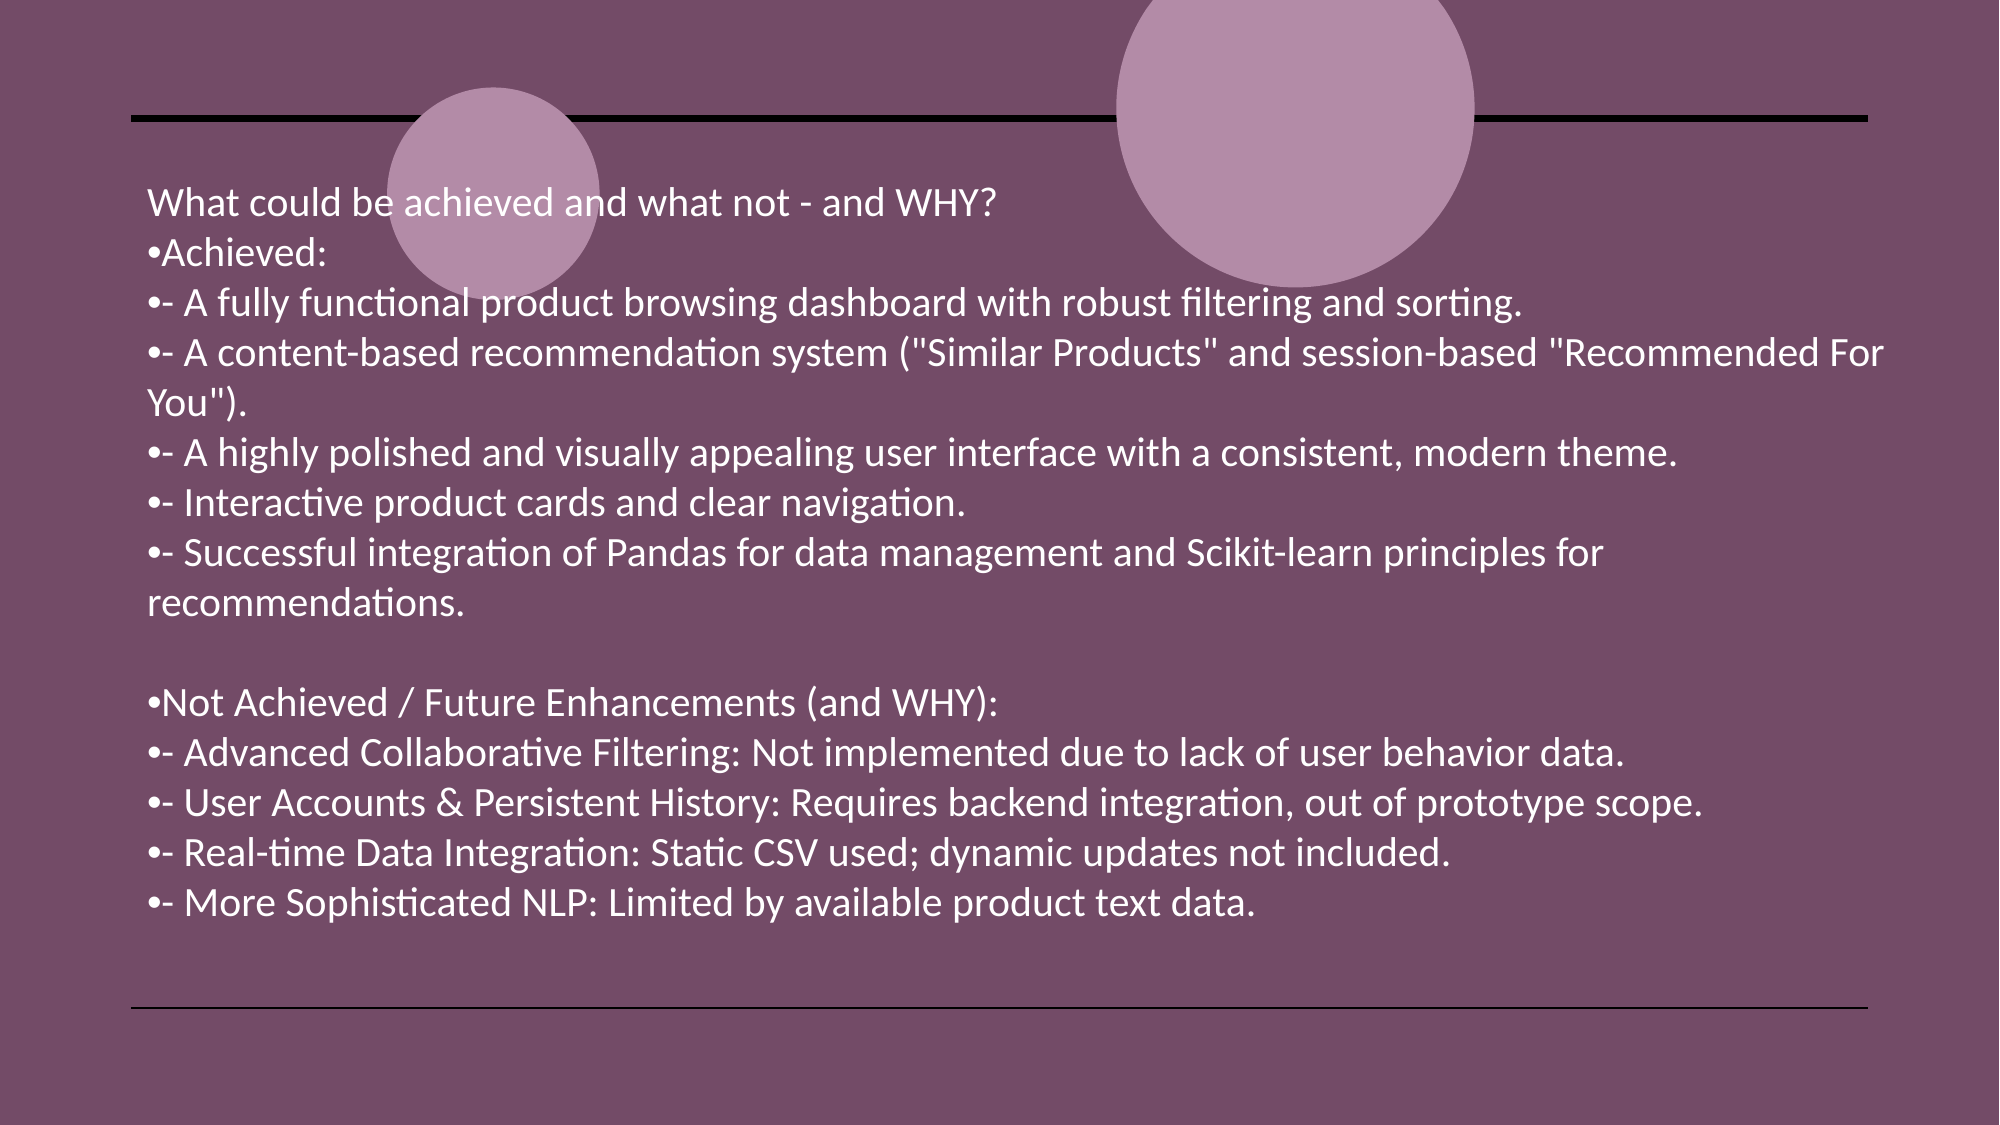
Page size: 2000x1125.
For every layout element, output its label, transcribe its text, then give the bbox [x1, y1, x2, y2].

text_box What could be achieved and what not - and WHY? •Achieved: •- A fully functional product browsing dashboard with robust filtering and sorting. •- A content-based recommendation system ("Similar Products" and session-based "Recommended For You"). •- A highly polished and visually appealing user interface with a consistent, modern theme. •- Interactive product cards and clear navigation. •- Successful integration of Pandas for data management and Scikit-learn principles for recommendations. •Not Achieved / Future Enhancements (and WHY): •- Advanced Collaborative Filtering: Not implemented due to lack of user behavior data. •- User Accounts & Persistent History: Requires backend integration, out of prototype scope. •- Real-time Data Integration: Static CSV used; dynamic updates not included. •- More Sophisticated NLP: Limited by available product text data. [131, 167, 1931, 983]
